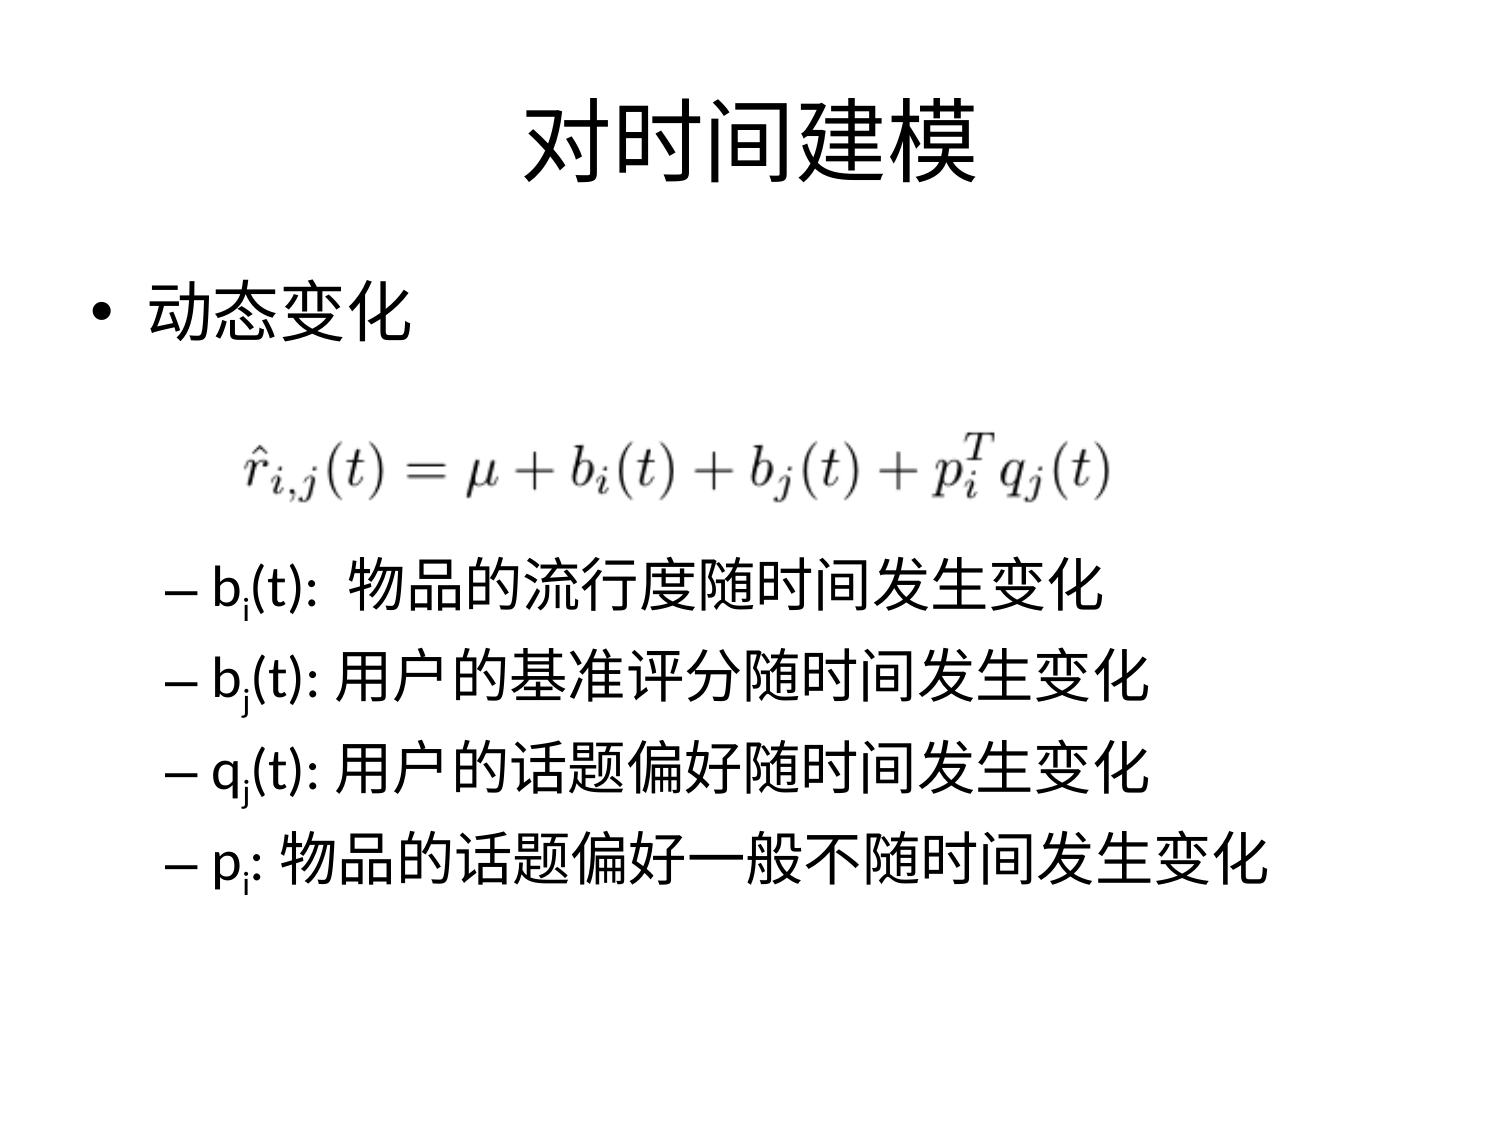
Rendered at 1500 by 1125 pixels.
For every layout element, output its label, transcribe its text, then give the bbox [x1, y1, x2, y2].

title 对时间建模 [75, 45, 1425, 233]
list 动态变化 bi(t): 物品的流行度随时间发生变化 bj(t):用户的基准评分随时间发生变化 qj(t):用户的话题偏好随时间发生变化 pi:物品的话题偏好一般不随时间发生变化 [75, 262, 1425, 1005]
picture [229, 408, 1148, 530]
